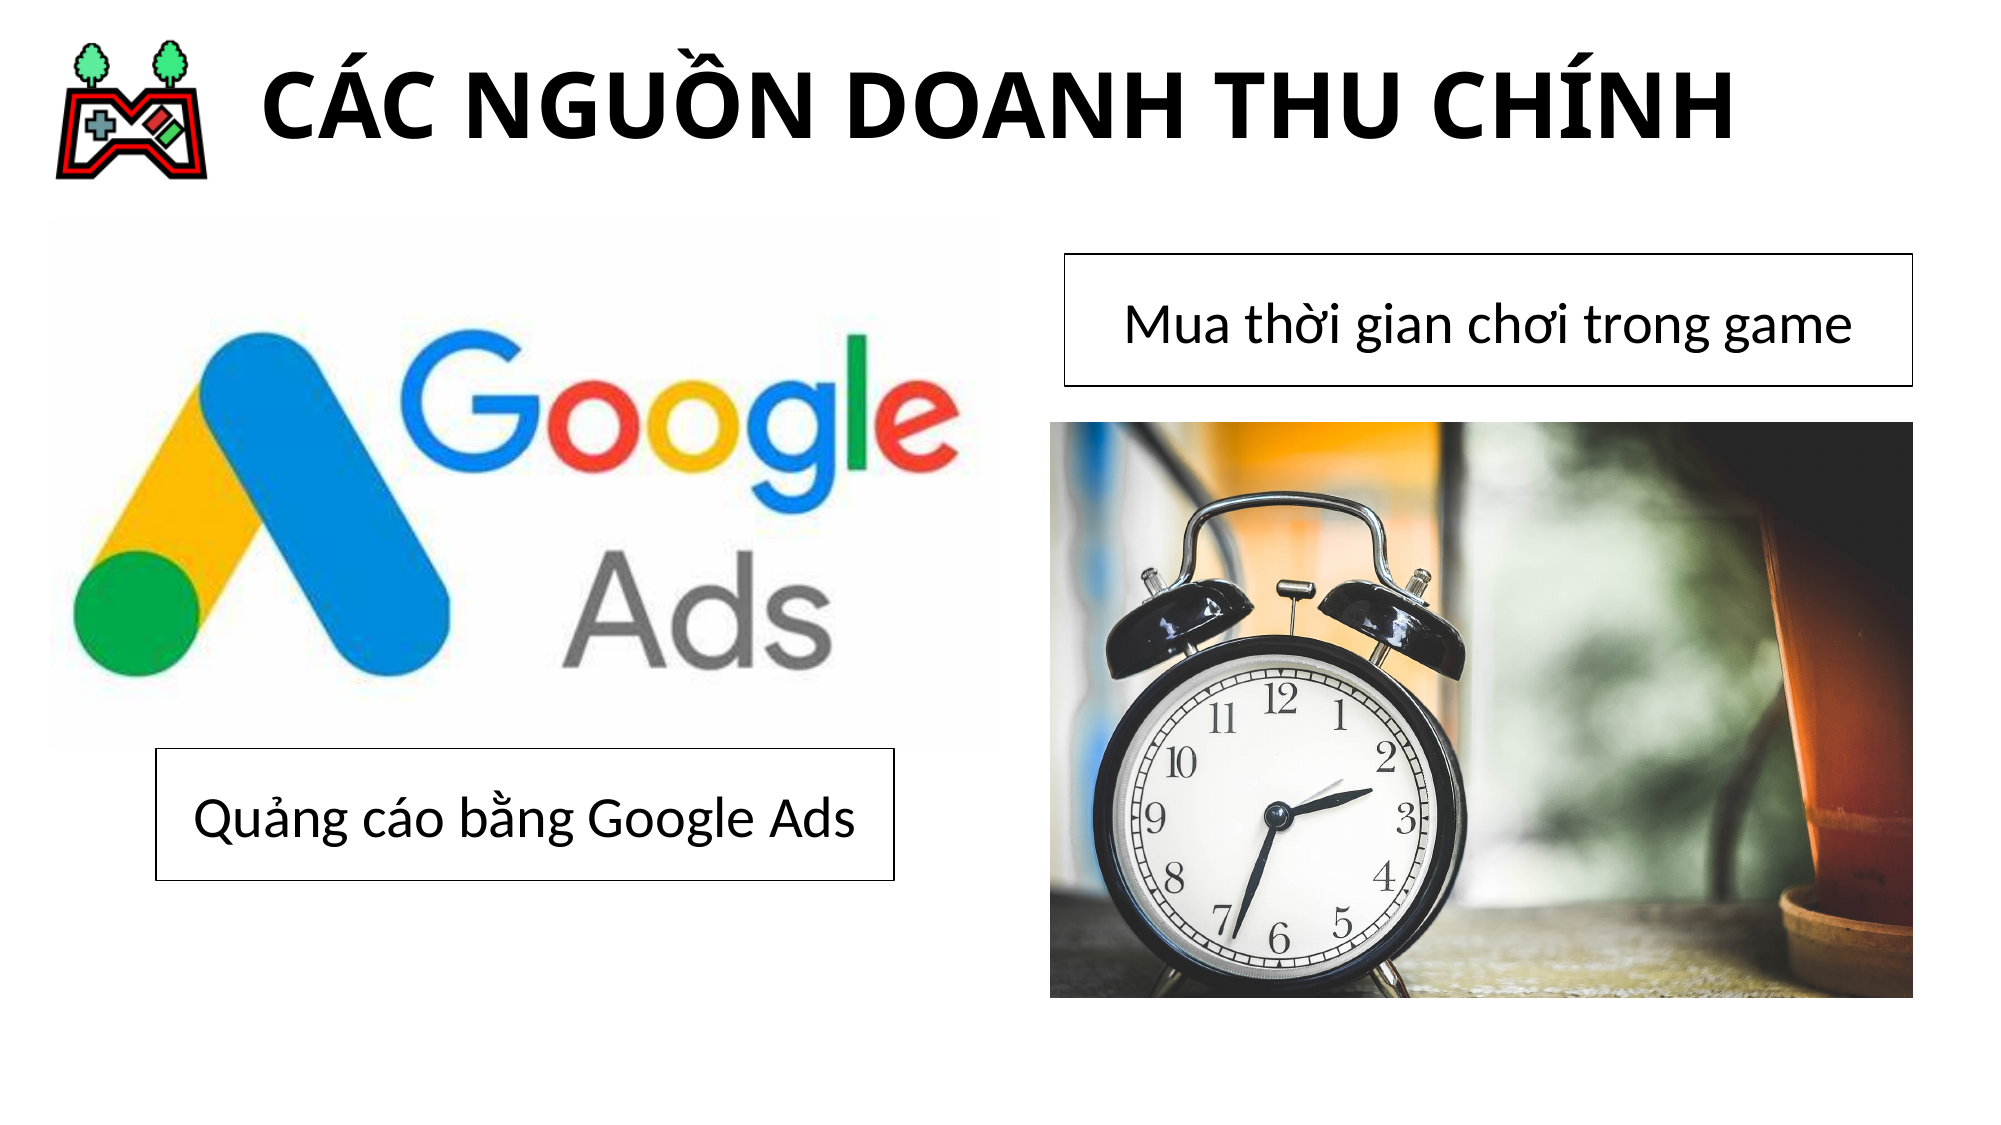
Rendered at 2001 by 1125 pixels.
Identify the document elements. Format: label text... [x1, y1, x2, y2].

text_box Quảng cáo bằng Google Ads [156, 753, 894, 881]
title CÁC NGUỒN DOANH THU CHÍNH [0, 0, 2000, 218]
text_box Mua thời gian chơi trong game [1064, 254, 1913, 387]
picture [1050, 422, 1913, 998]
picture [0, 2, 1000, 753]
